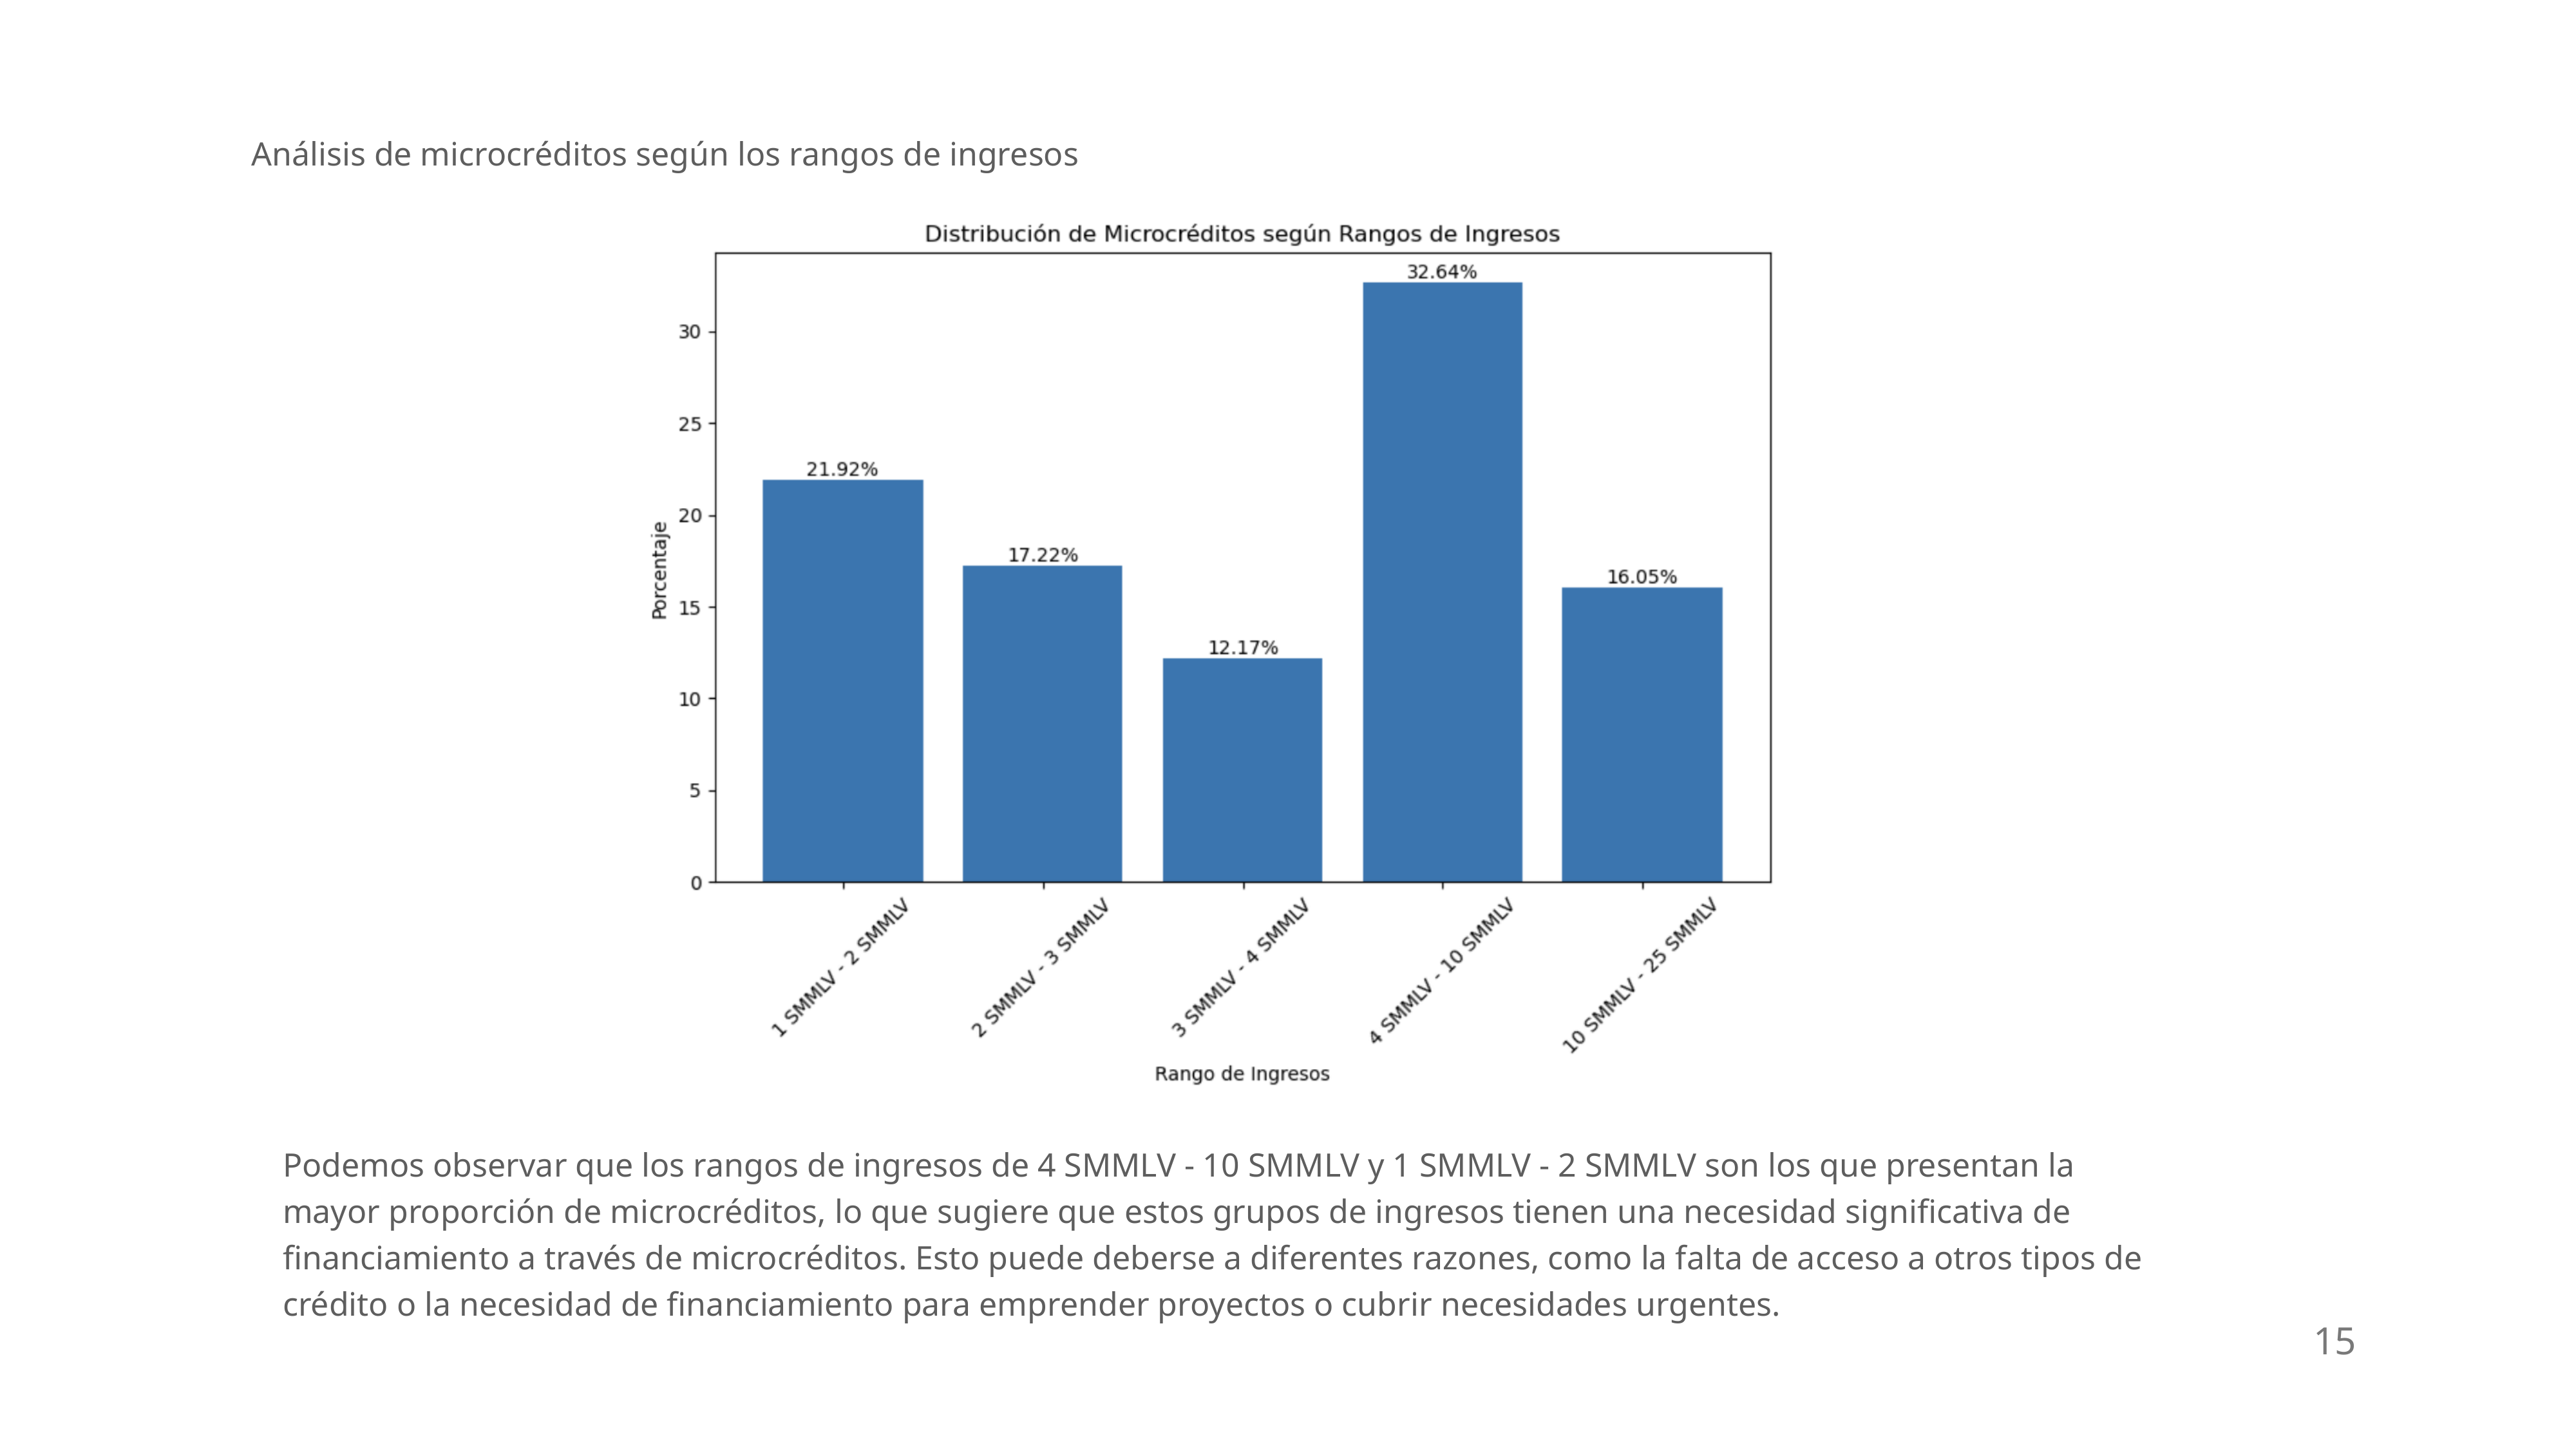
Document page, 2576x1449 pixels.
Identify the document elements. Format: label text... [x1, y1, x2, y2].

text_box Podemos observar que los rangos de ingresos de 4 SMMLV - 10 SMMLV y 1 SMMLV - 2 SMMLV son los que presentan la mayor proporción de microcréditos, lo que sugiere que estos grupos de ingresos tienen una necesidad significativa de financiamiento a través de microcréditos. Esto puede deberse a diferentes razones, como la falta de acceso a otros tipos de crédito o la necesidad de financiamiento para emprender proyectos o cubrir necesidades urgentes. [277, 1132, 2157, 1328]
text_box Análisis de microcréditos según los rangos de ingresos [245, 120, 2432, 362]
slide_number 15 [2307, 1301, 2363, 1358]
picture [638, 211, 1797, 1095]
